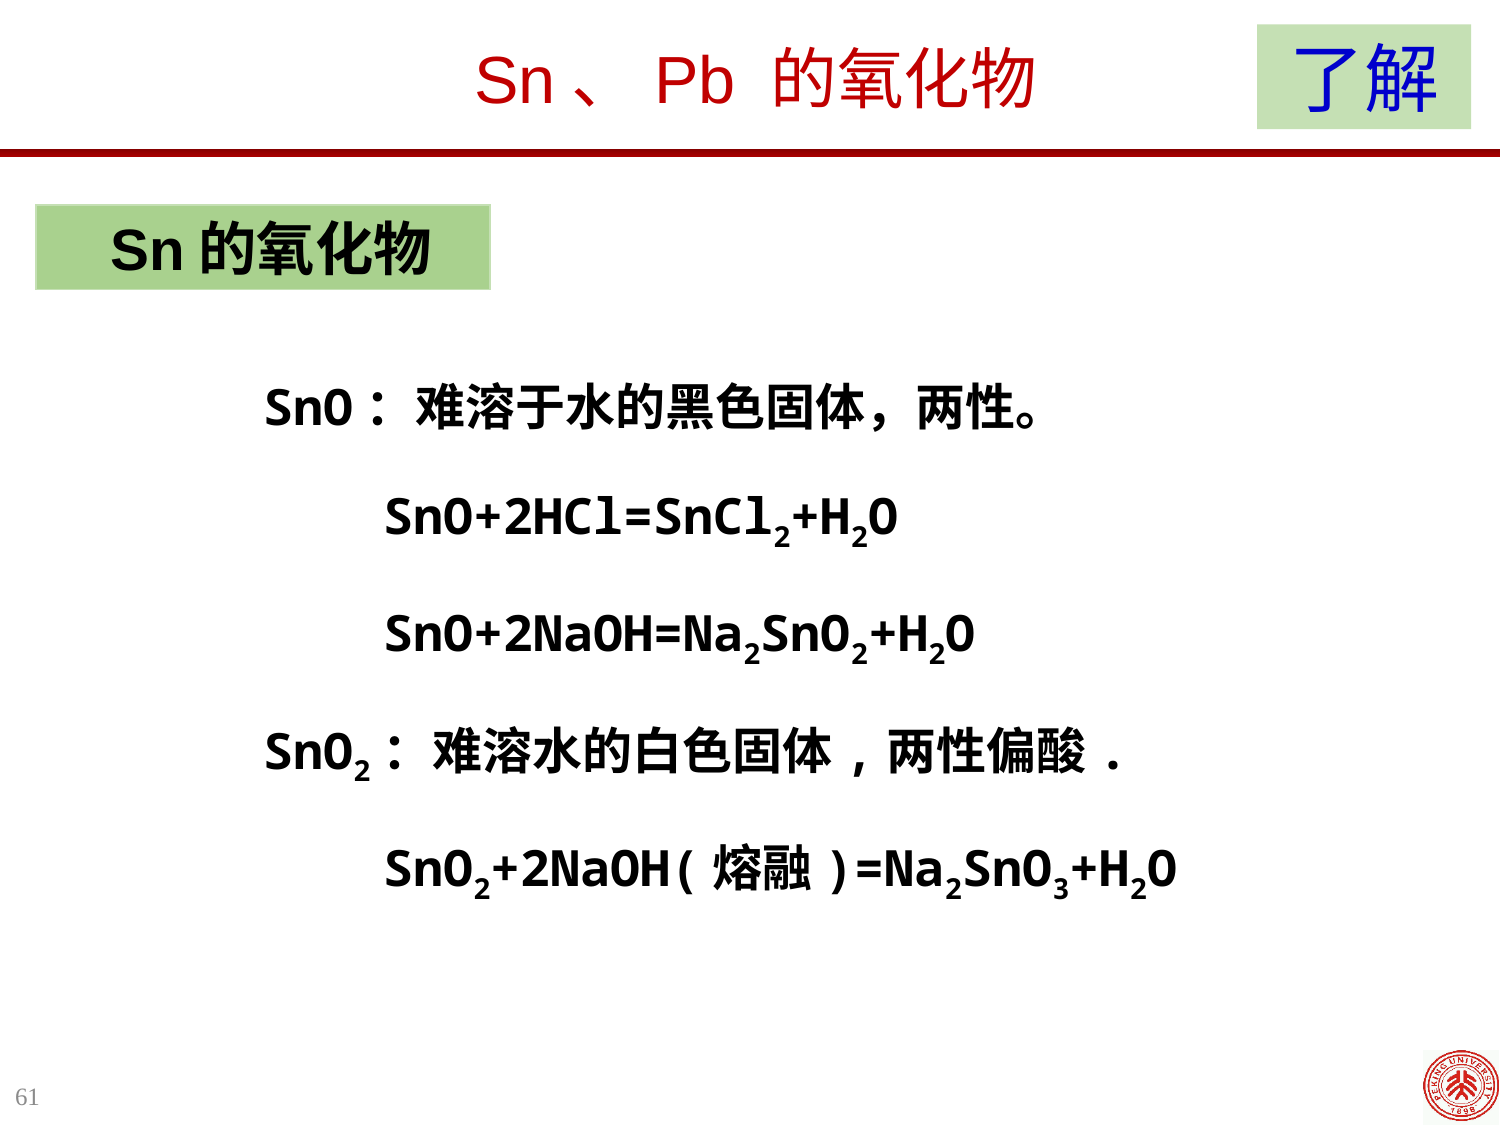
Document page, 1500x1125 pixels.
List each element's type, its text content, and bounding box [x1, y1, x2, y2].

picture [1423, 1050, 1499, 1125]
text_box [0, 149, 1500, 157]
slide_number 61 [0, 1062, 69, 1125]
text_box SnO：难溶于水的黑色固体，两性。 SnO+2HCl=SnCl2+H2O SnO+2NaOH=Na2SnO2+H2O SnO2：难溶水的白色固体,两性偏酸. SnO2+2NaOH(熔融)=Na2SnO3+H2O [248, 338, 1337, 913]
text_box Sn、Pb 的氧化物 [135, 38, 1376, 134]
text_box Sn的氧化物 [36, 204, 490, 290]
text_box 了解 [1257, 24, 1472, 130]
